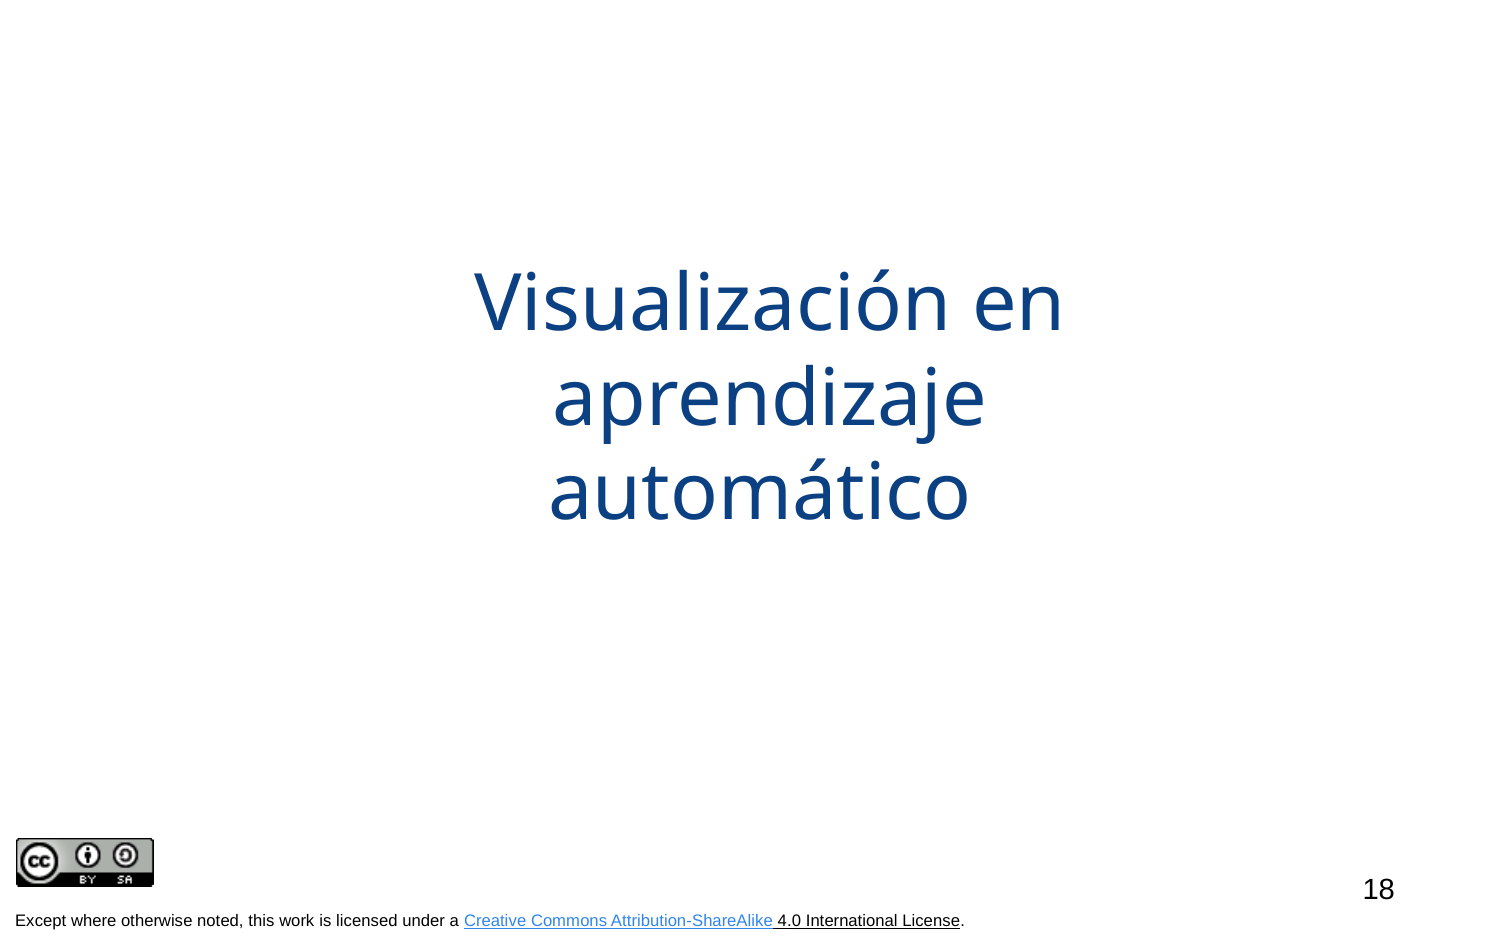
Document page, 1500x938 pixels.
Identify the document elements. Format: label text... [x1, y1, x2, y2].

title Visualización en aprendizaje automático [329, 193, 1211, 551]
picture [16, 838, 154, 887]
slide_number 18 [1347, 862, 1416, 913]
